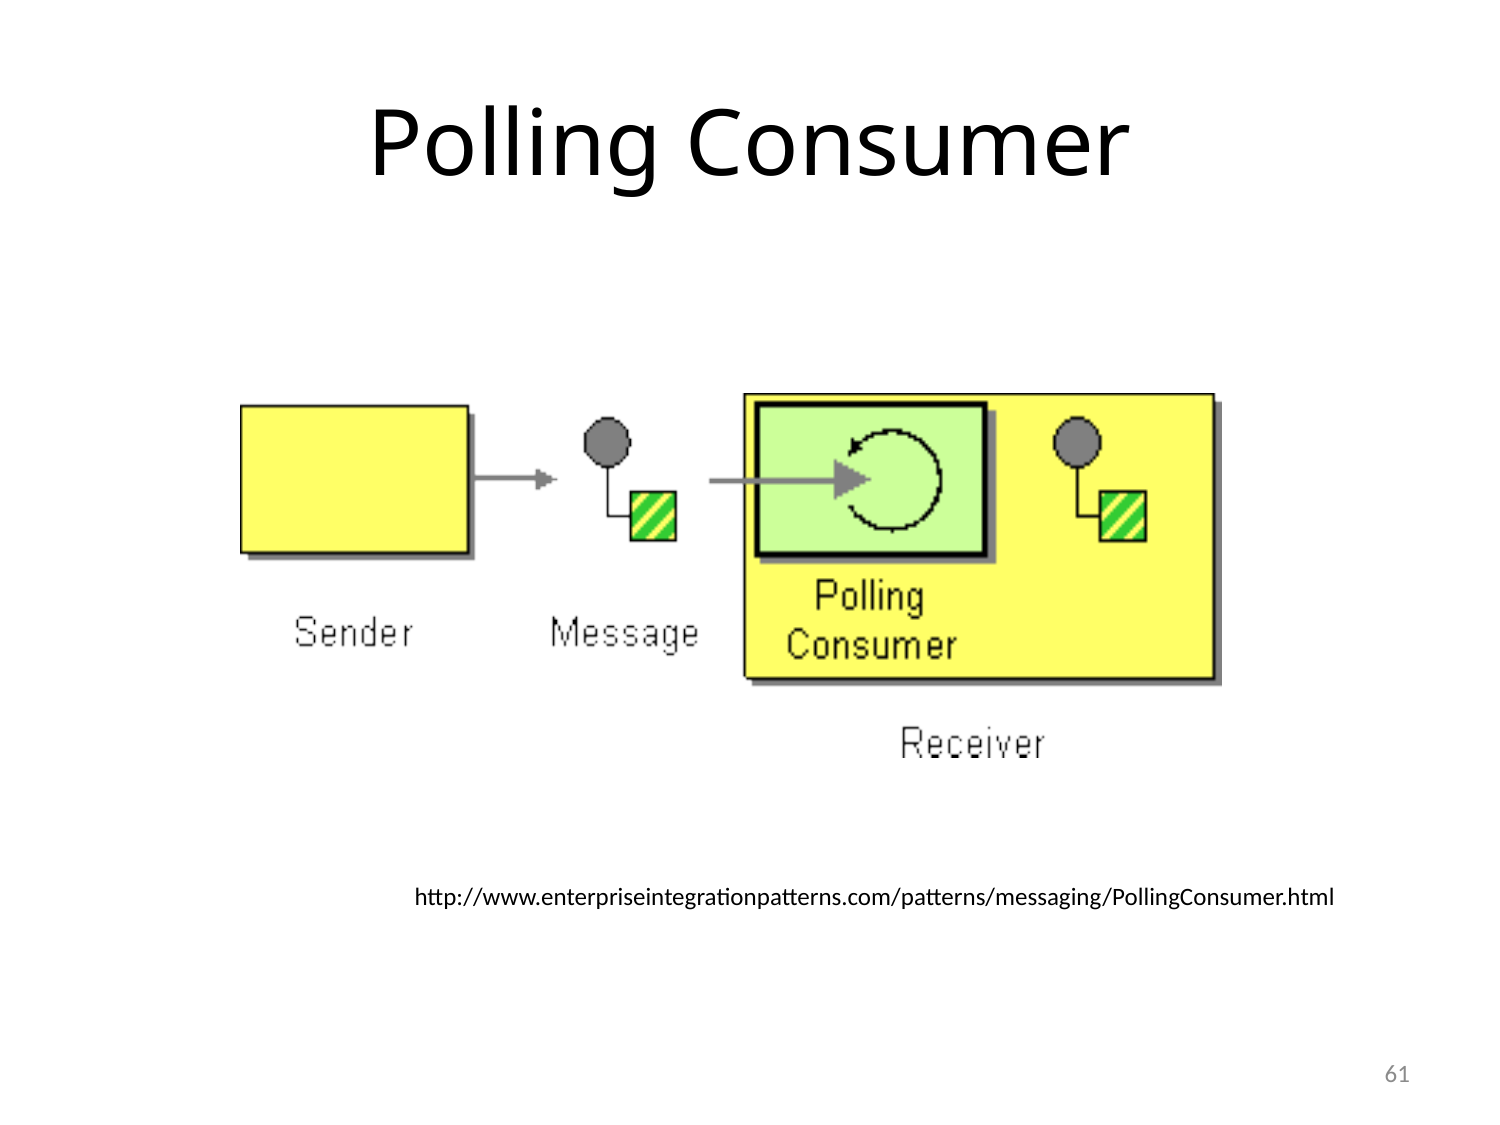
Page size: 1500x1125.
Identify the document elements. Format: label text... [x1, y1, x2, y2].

text_box http://www.enterpriseintegrationpatterns.com/patterns/messaging/PollingConsumer.html [399, 872, 1384, 918]
picture [240, 392, 1222, 759]
title Polling Consumer [75, 45, 1425, 233]
slide_number 61 [1074, 1042, 1425, 1103]
